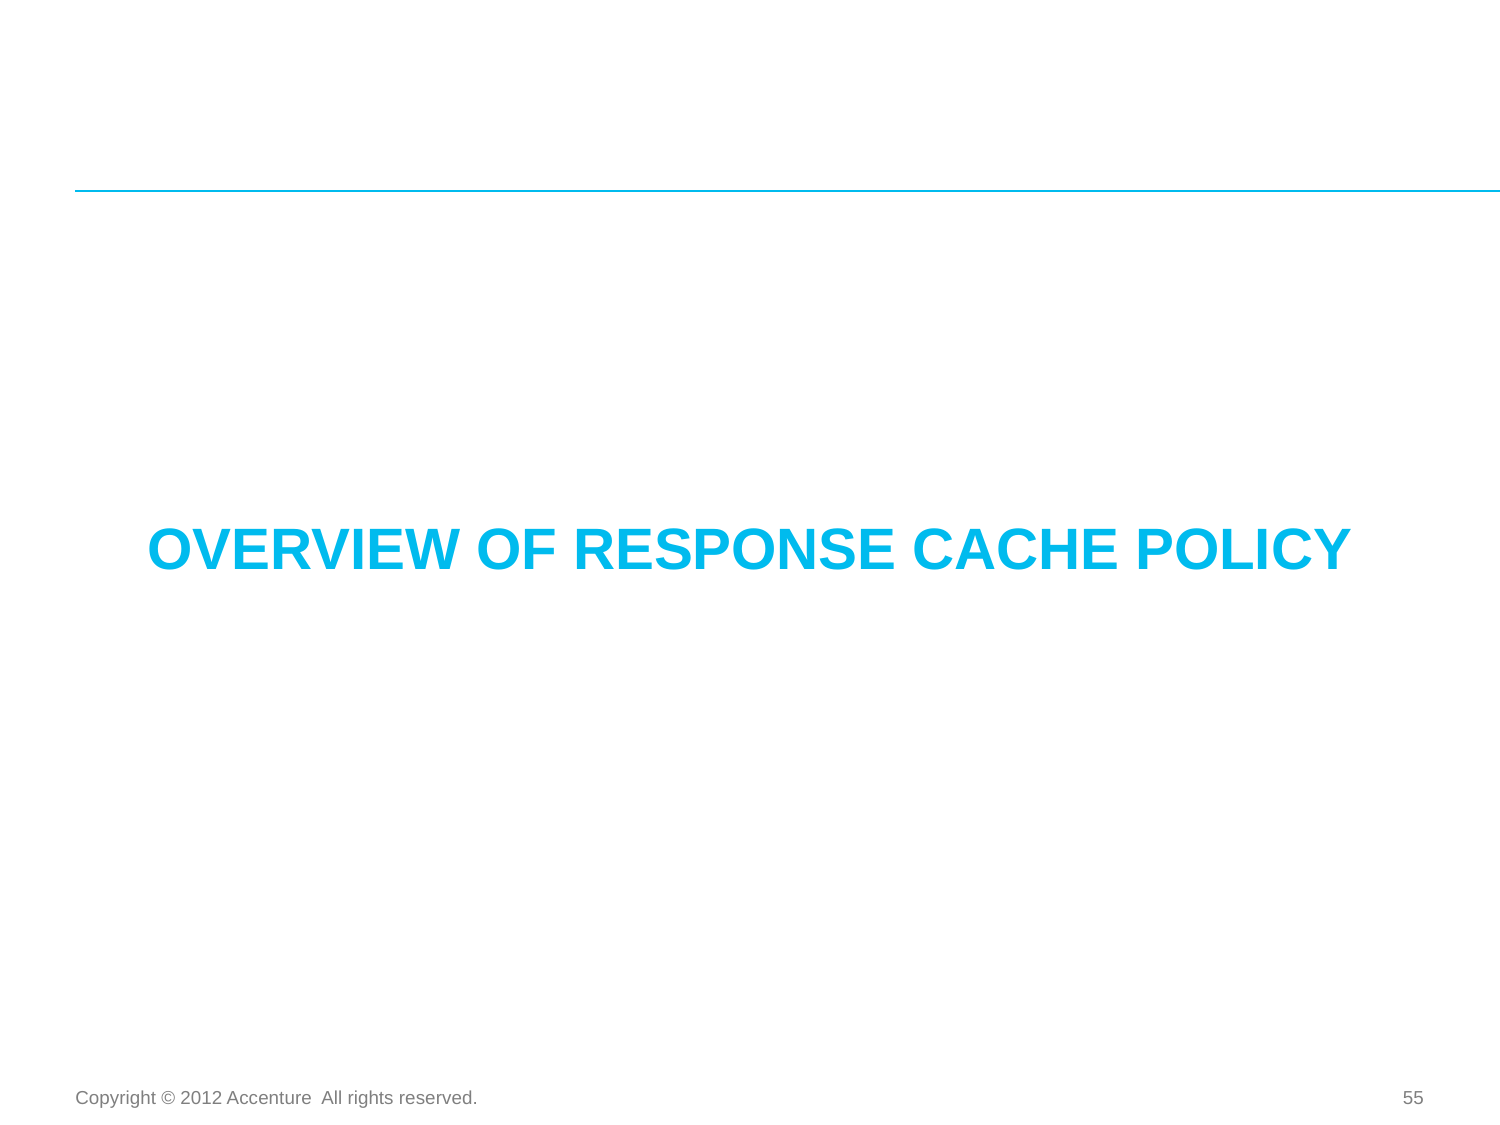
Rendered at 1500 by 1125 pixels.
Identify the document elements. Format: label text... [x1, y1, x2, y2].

list OVERVIEW OF RESPONSE CACHE POLICY [75, 226, 1425, 1018]
